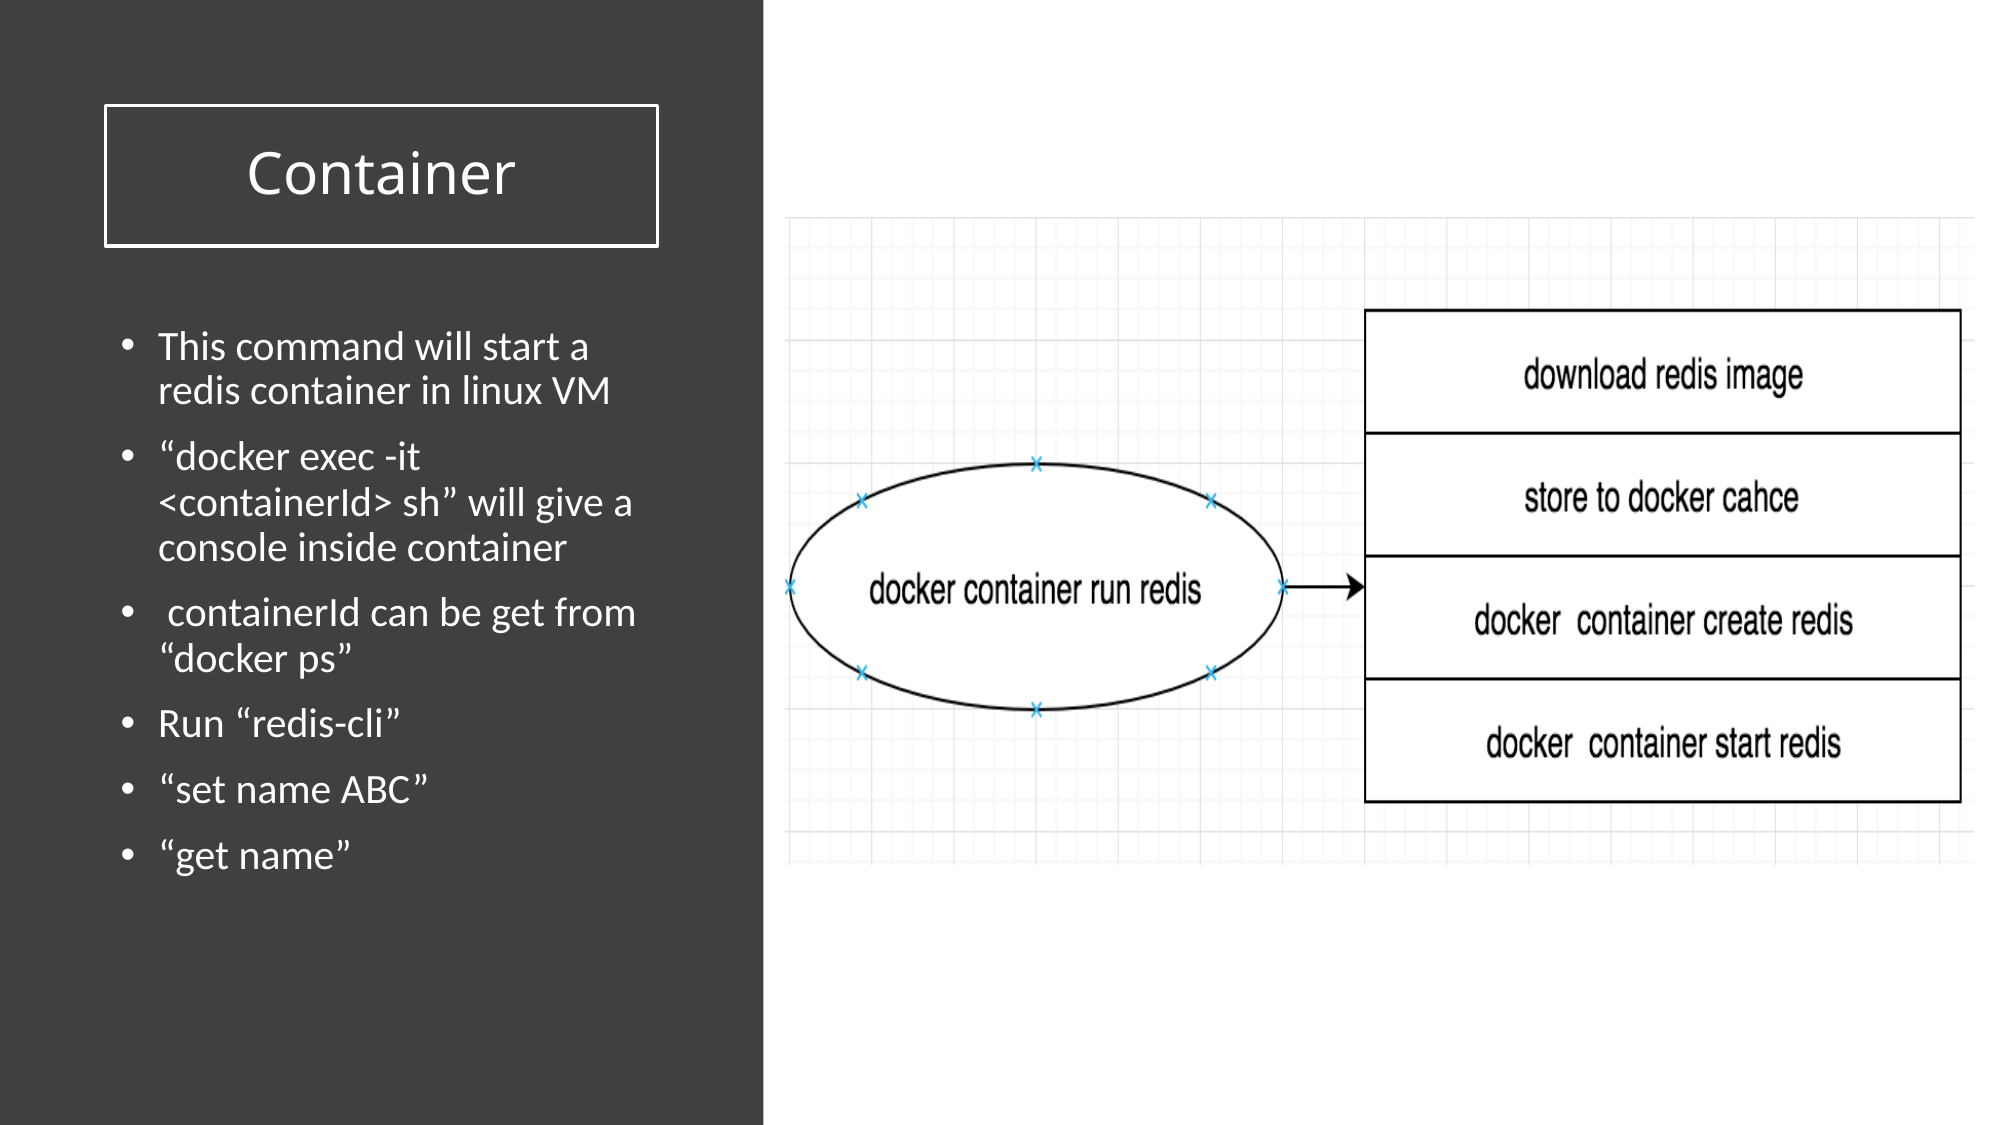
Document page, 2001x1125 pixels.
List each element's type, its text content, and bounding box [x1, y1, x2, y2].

title Container [105, 105, 658, 247]
list This command will start a redis container in linux VM “docker exec -it <containerId> sh” will give a console inside container containerId can be get from “docker ps” Run “redis-cli” “set name ABC” “get name” [105, 316, 658, 994]
picture [785, 217, 1974, 865]
text_box [0, 0, 764, 1125]
